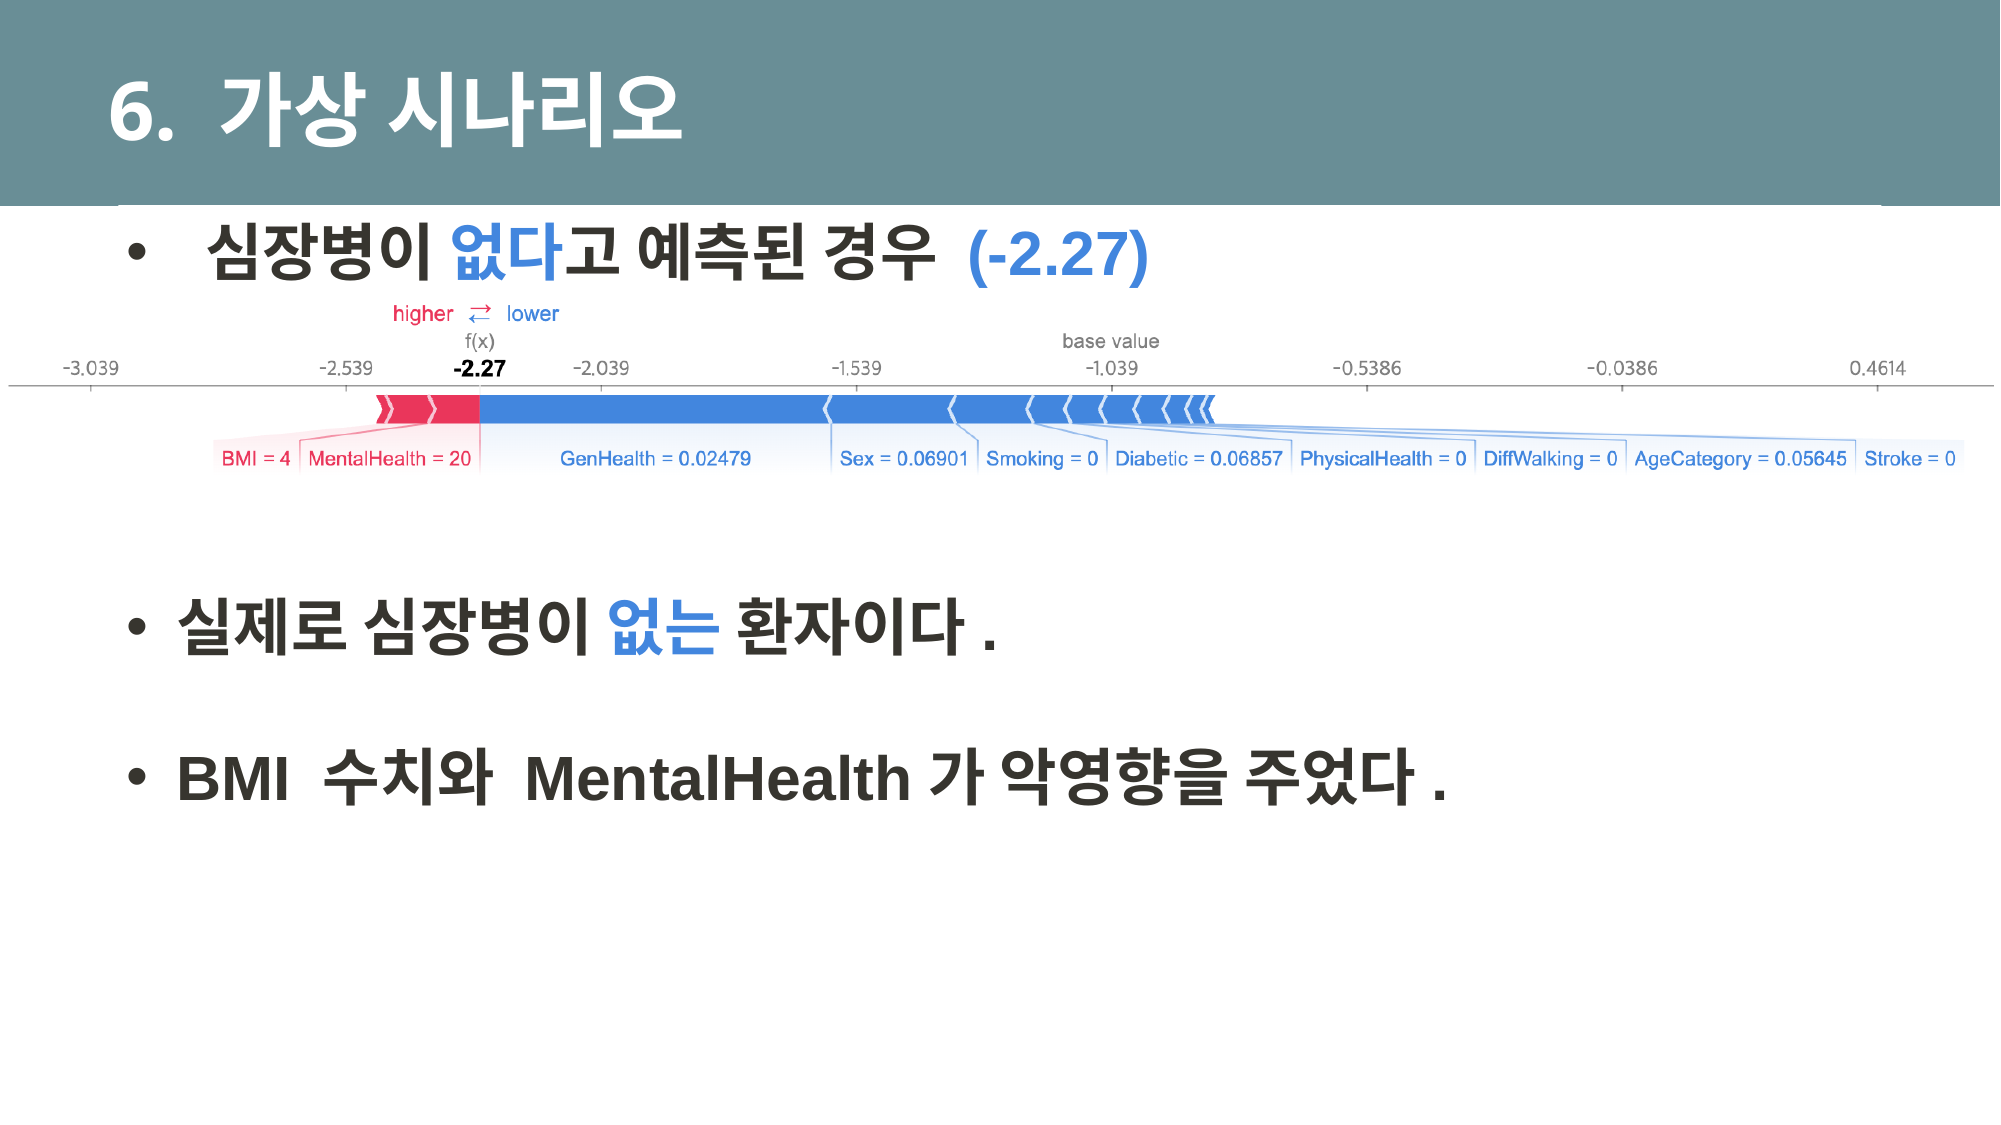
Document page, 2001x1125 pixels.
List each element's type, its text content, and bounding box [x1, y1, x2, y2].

list 심장병이 없다고 예측된 경우 (-2.27) 실제로 심장병이 없는 환자이다. BMI 수치와 MentalHealth가 악영향을 주었다. [117, 498, 1882, 997]
list 심장병이 없다고 예측된 경우 (-2.27) 실제로 심장병이 없는 환자이다. BMI 수치와 MentalHealth가 악영향을 주었다. [117, 204, 1882, 297]
picture [0, 0, 2000, 1125]
title 6. 가상 시나리오 [99, 42, 1901, 175]
